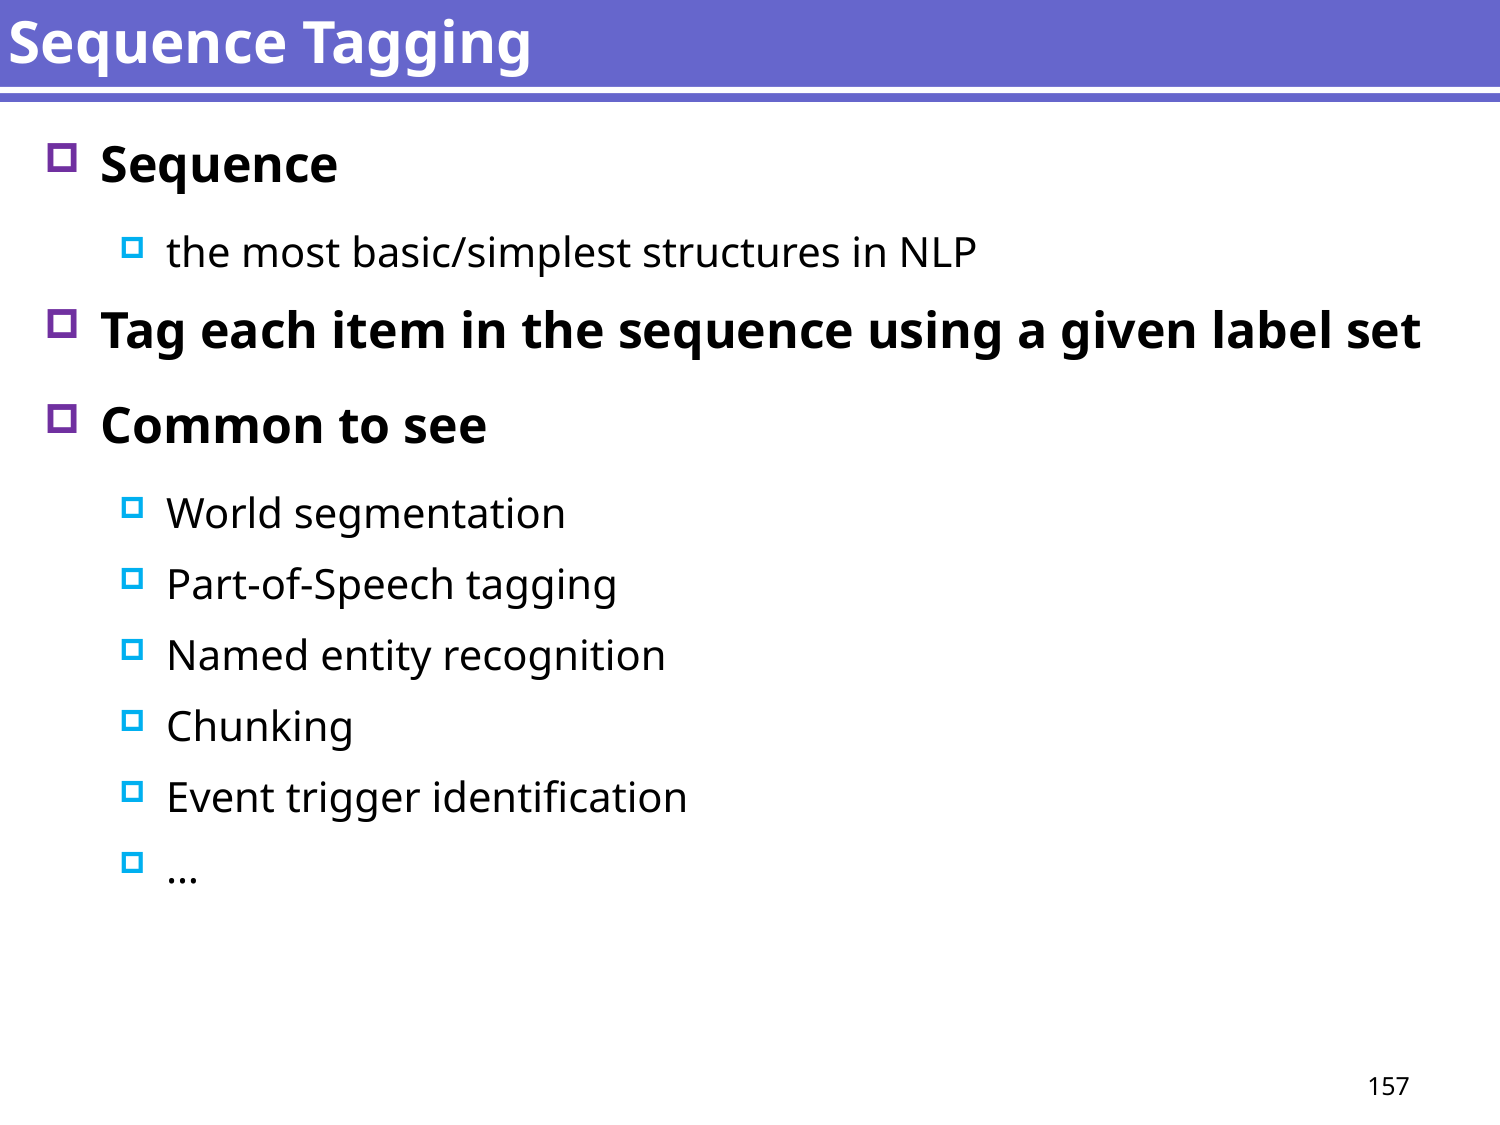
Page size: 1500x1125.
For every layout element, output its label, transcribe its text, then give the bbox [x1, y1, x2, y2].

list Sequence the most basic/simplest structures in NLP Tag each item in the sequence using a given label set Common to see World segmentation Part-of-Speech tagging Named entity recognition Chunking Event trigger identification … [29, 125, 1447, 1047]
title Sequence Tagging [0, 7, 1309, 73]
slide_number 157 [1293, 1058, 1425, 1112]
